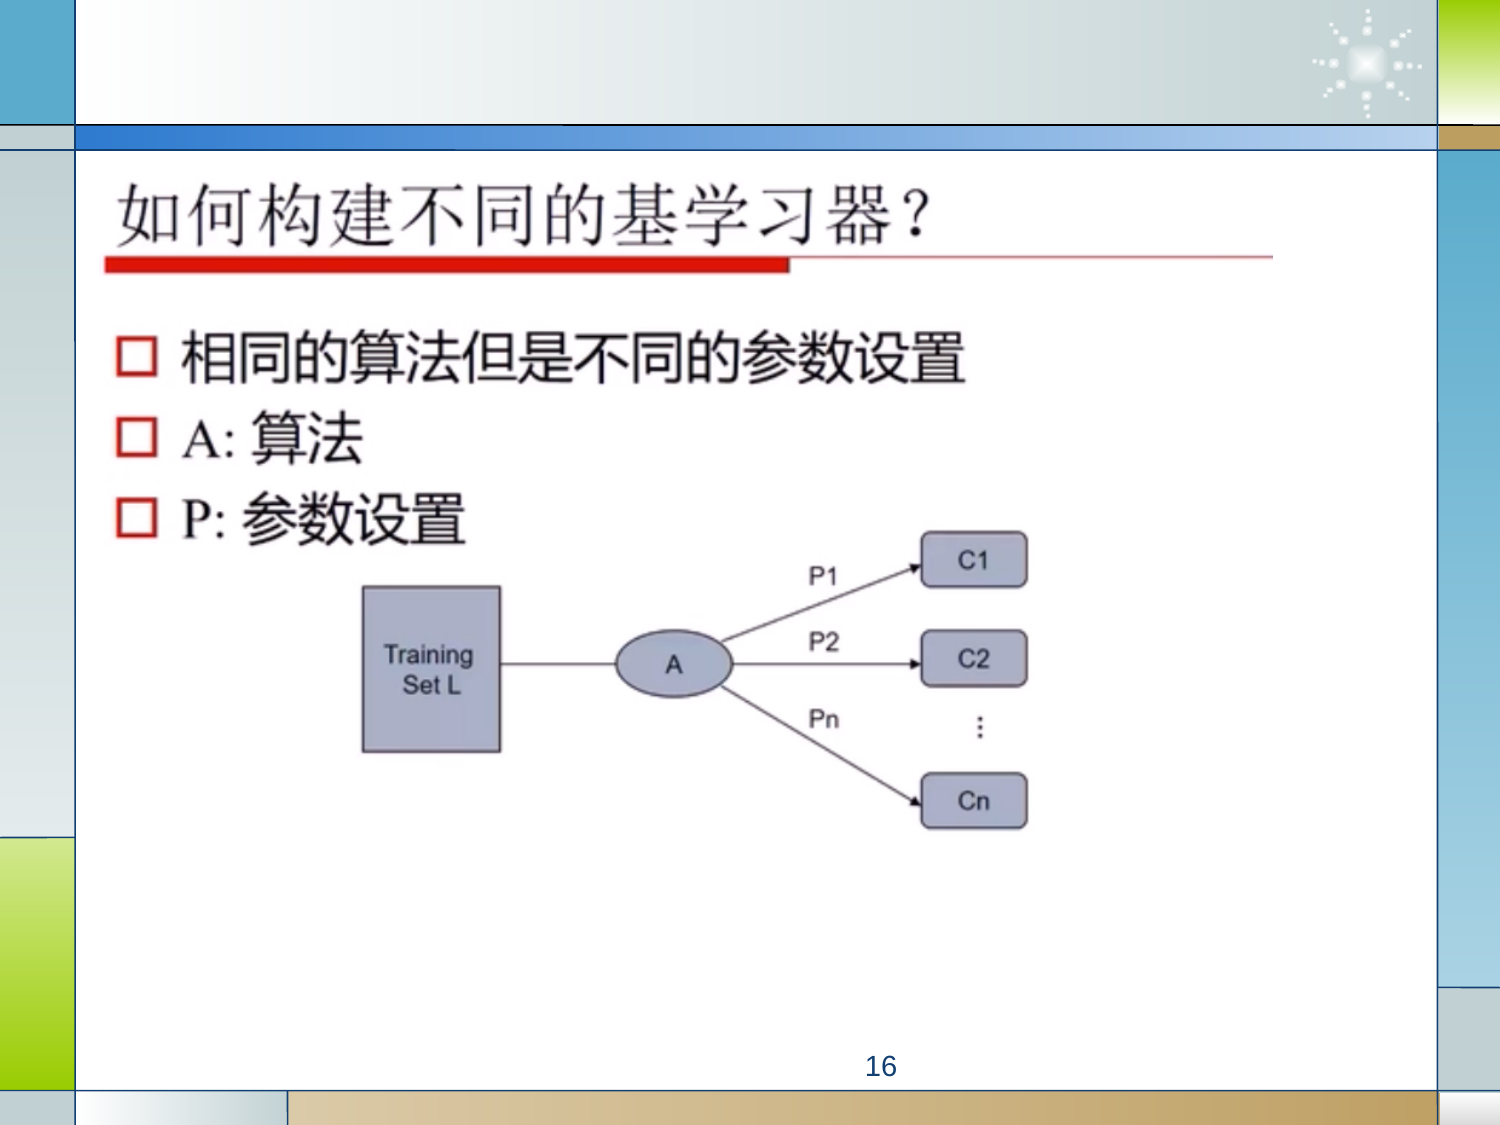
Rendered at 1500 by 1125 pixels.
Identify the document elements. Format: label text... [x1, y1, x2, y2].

slide_number 16 [562, 1039, 913, 1081]
picture [99, 174, 1273, 951]
